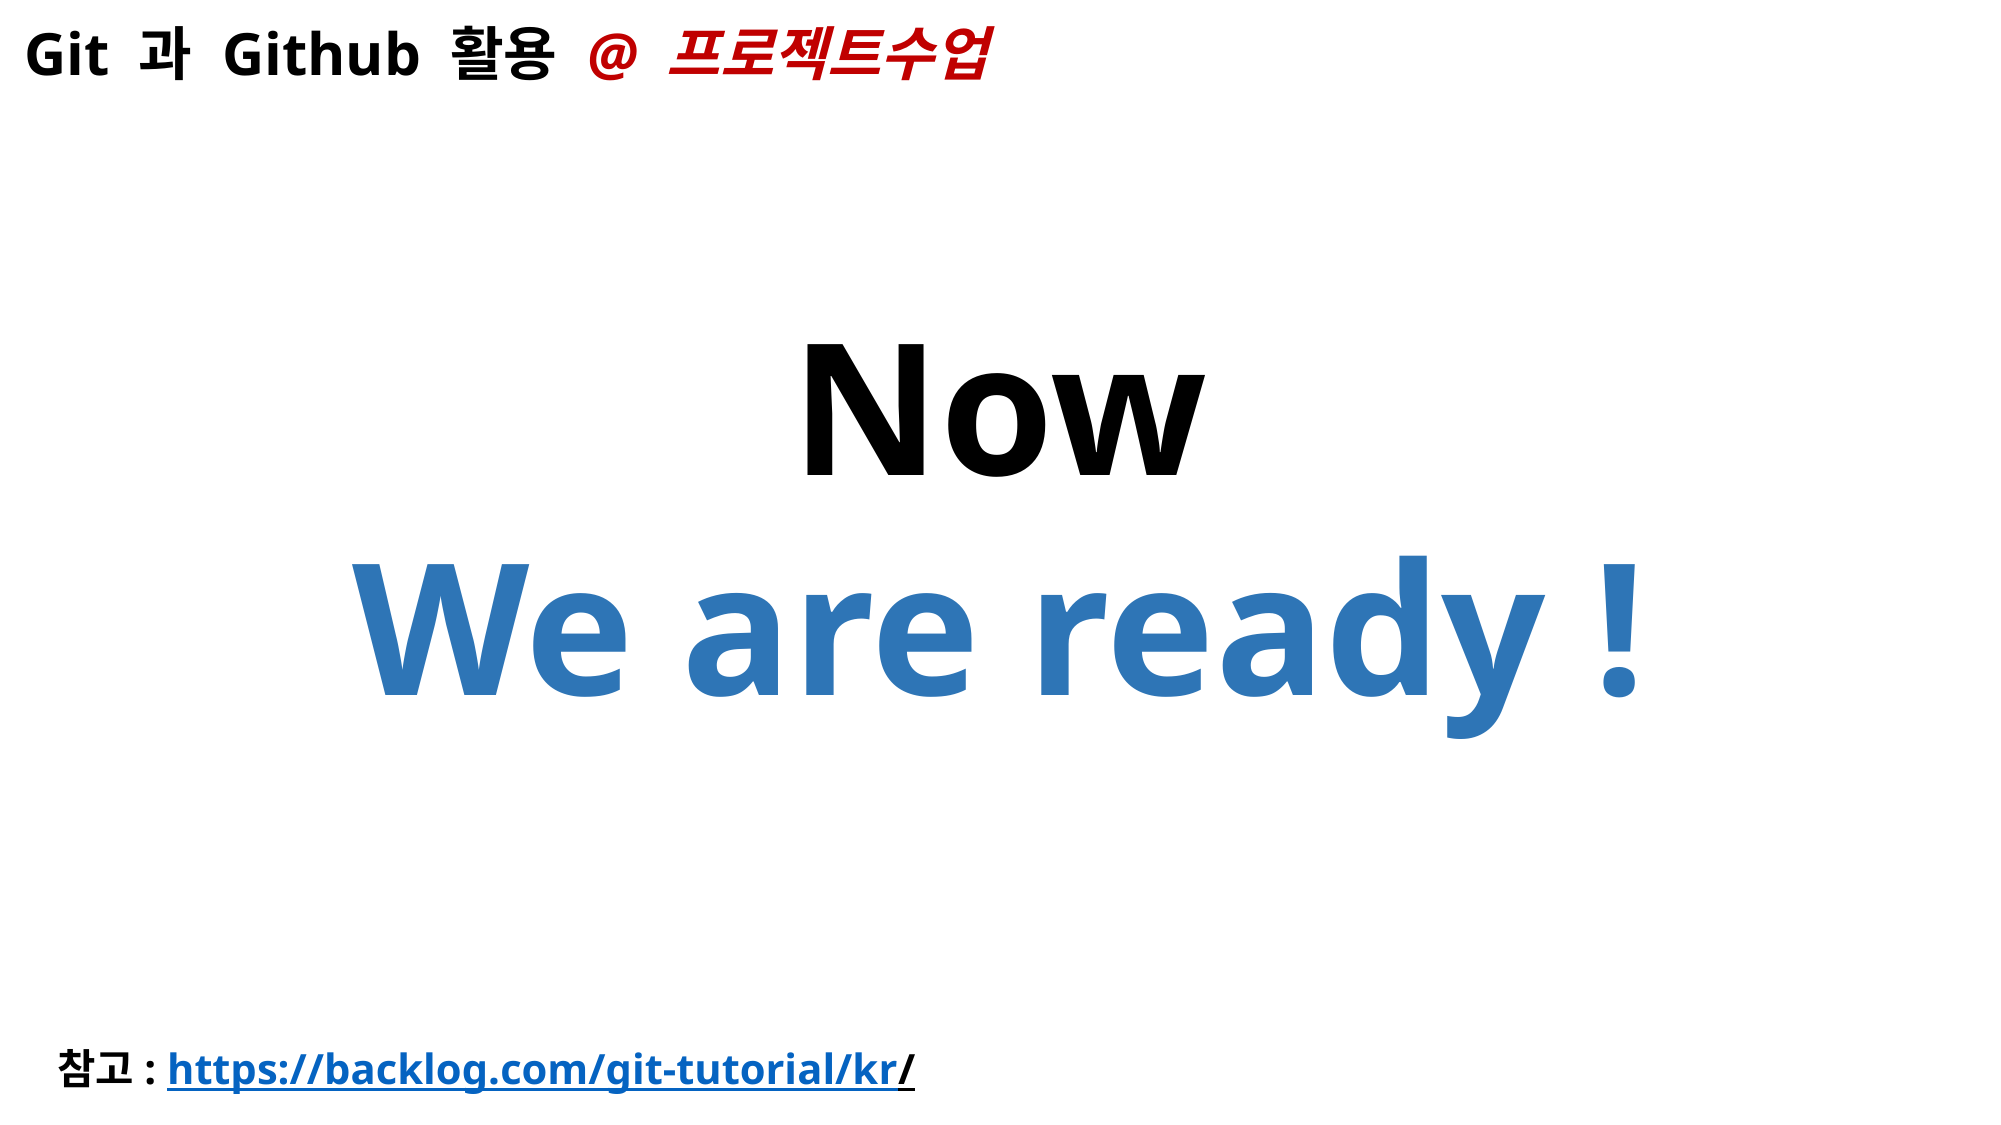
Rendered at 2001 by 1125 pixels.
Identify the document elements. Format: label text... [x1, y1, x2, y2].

text_box Now We are ready ! [337, 284, 1662, 740]
text_box 참고: https://backlog.com/git-tutorial/kr/ [42, 1035, 941, 1108]
text_box Git 과 Github 활용 @ 프로젝트수업 [9, 9, 1003, 95]
